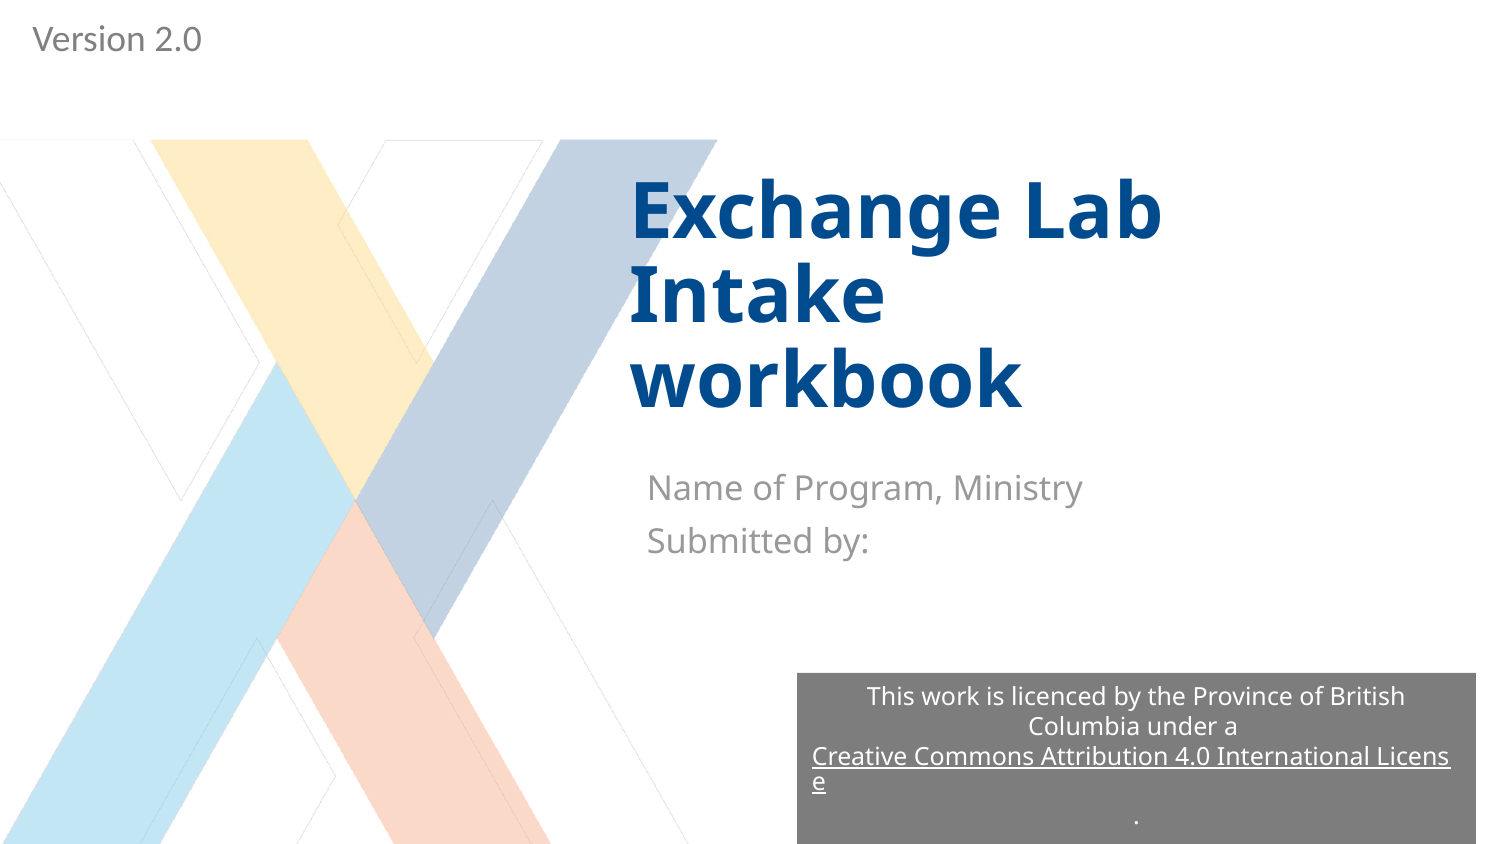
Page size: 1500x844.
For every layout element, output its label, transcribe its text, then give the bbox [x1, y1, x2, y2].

text_box Version 2.0 [17, 6, 467, 67]
text_box This work is licenced by the Province of British Columbia under a Creative Commons Attribution 4.0 International License. Contact: Heather.Remacle@gov.bc.ca [797, 672, 1476, 844]
subtitle Name of Program, Ministry Submitted by: [631, 463, 1331, 632]
picture [0, 0, 1500, 844]
title Exchange Lab Intake workbook [614, 138, 1313, 432]
